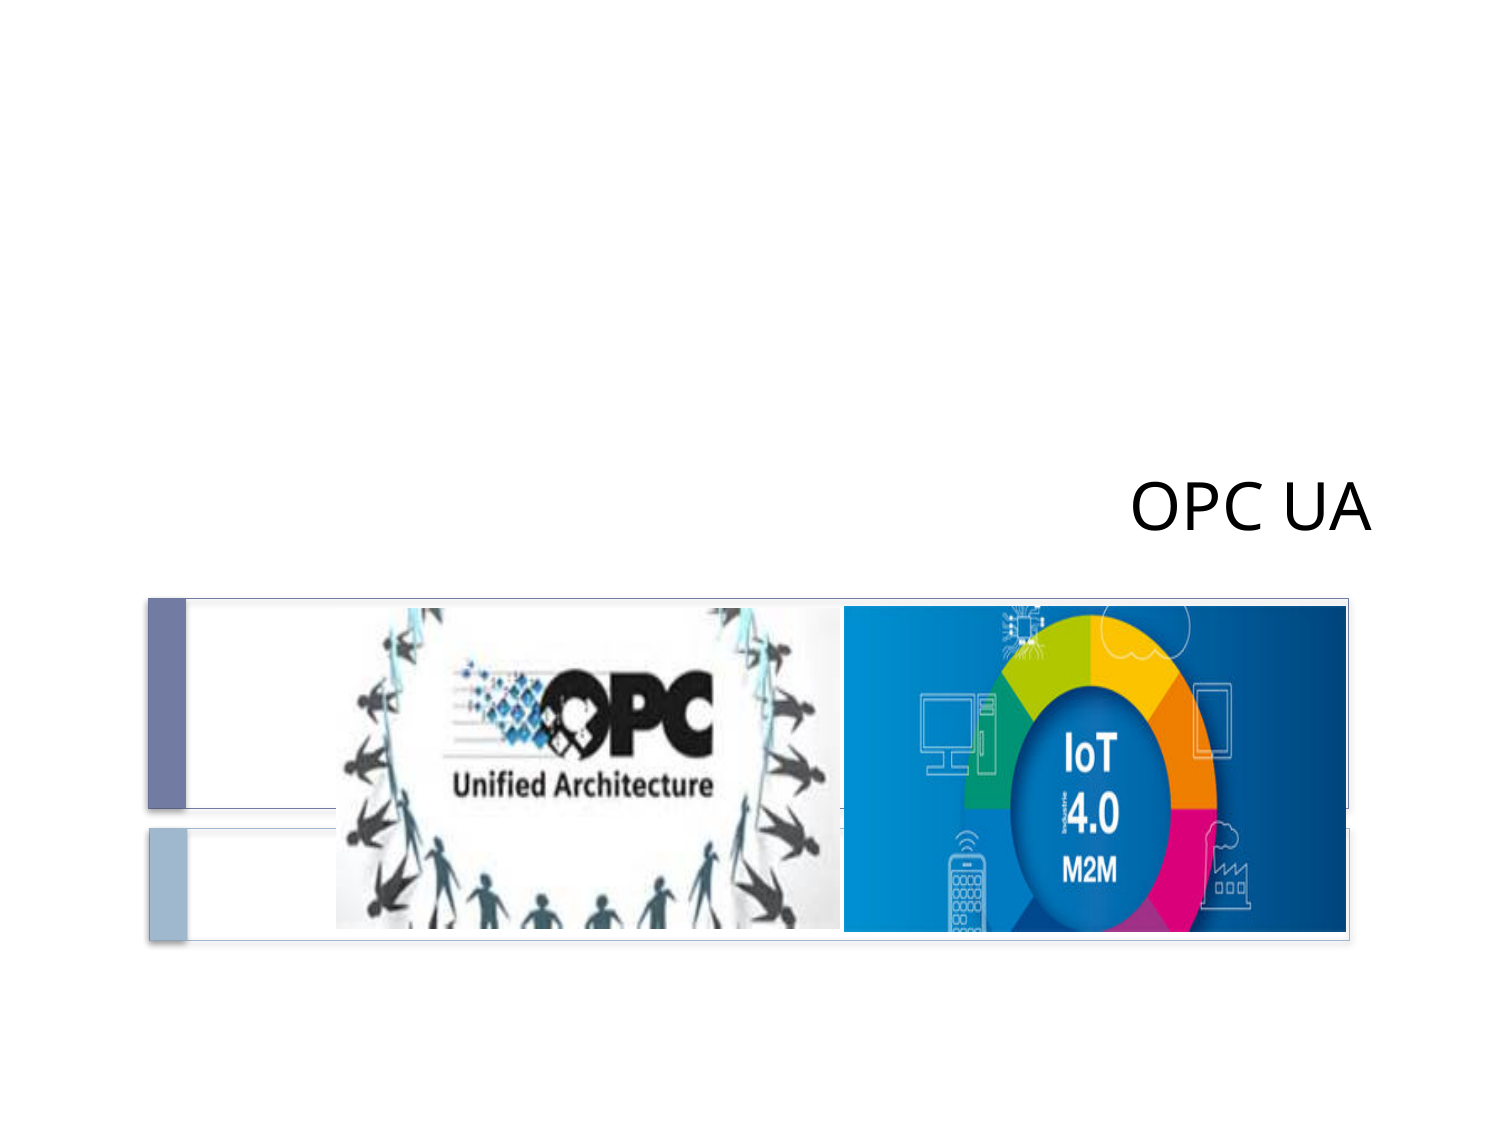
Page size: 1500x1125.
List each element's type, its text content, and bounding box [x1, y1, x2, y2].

picture [336, 608, 840, 929]
picture [919, 606, 1346, 932]
title OPC UA [112, 456, 1388, 591]
